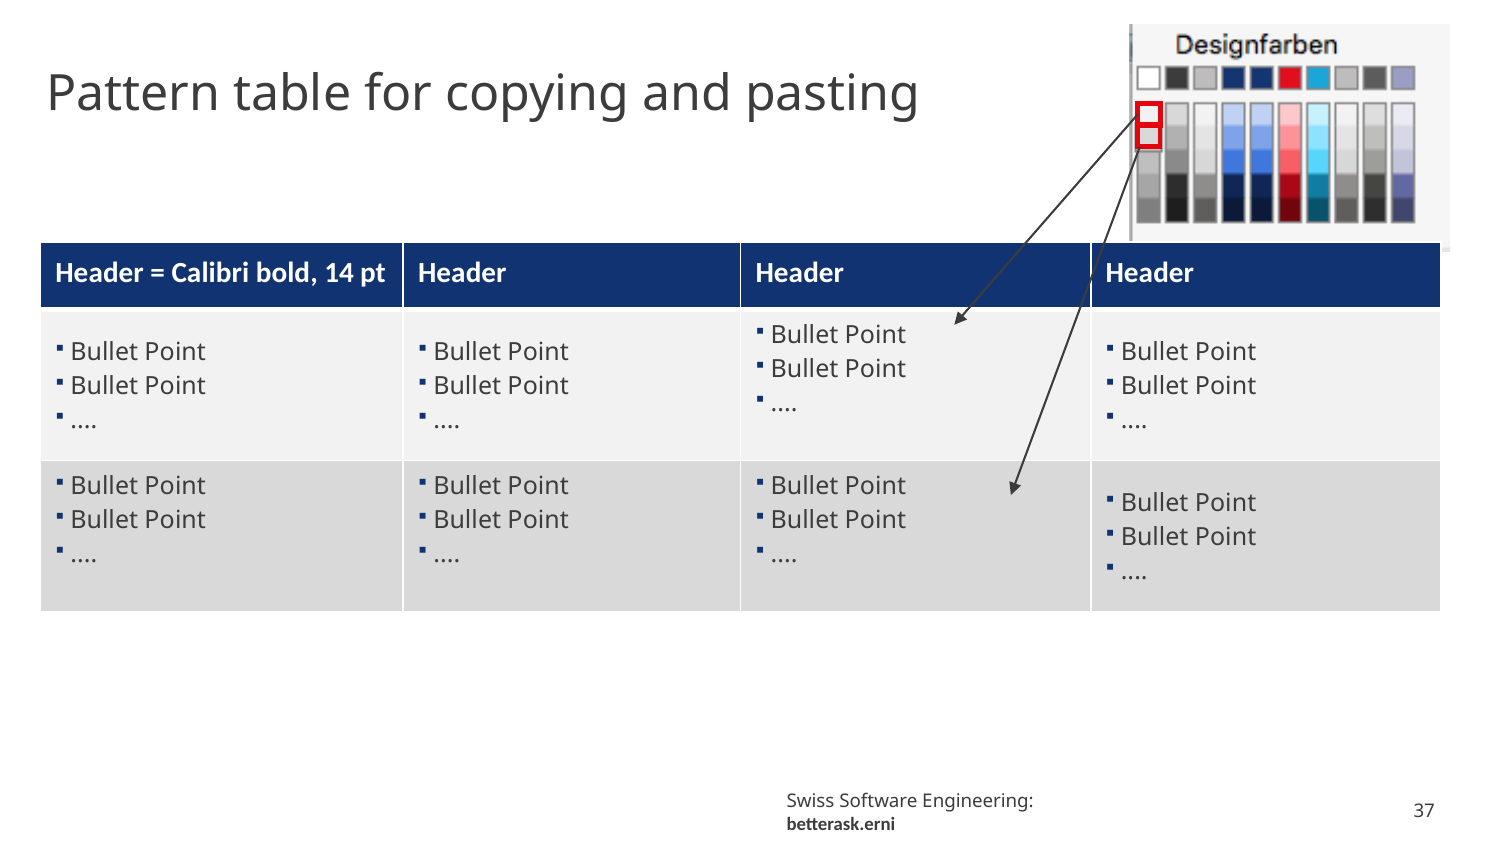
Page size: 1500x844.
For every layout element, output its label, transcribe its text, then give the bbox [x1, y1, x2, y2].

picture [1129, 24, 1450, 252]
table_cell Bullet Point Bullet Point .... [741, 312, 1010, 460]
footer Swiss Software Engineering: betterask.erni [781, 793, 1125, 830]
slide_number 37 [1308, 792, 1441, 831]
table_header Header [404, 243, 740, 307]
table_cell Bullet Point Bullet Point .... [741, 461, 1090, 611]
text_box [954, 114, 1138, 325]
table_header Header = Calibri bold, 14 pt [41, 243, 402, 307]
title Pattern table for copying and pasting [40, 69, 1129, 119]
table_header Header [1140, 252, 1440, 307]
table_header Header [741, 243, 954, 307]
table_cell Bullet Point Bullet Point .... [404, 461, 740, 611]
table_cell Bullet Point Bullet Point .... [1092, 461, 1440, 611]
table_cell Bullet Point Bullet Point .... [41, 461, 402, 611]
table_cell Bullet Point Bullet Point .... [41, 312, 402, 460]
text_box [1010, 146, 1140, 496]
table_cell Bullet Point Bullet Point .... [1140, 312, 1440, 460]
table_cell Bullet Point Bullet Point .... [404, 312, 740, 460]
